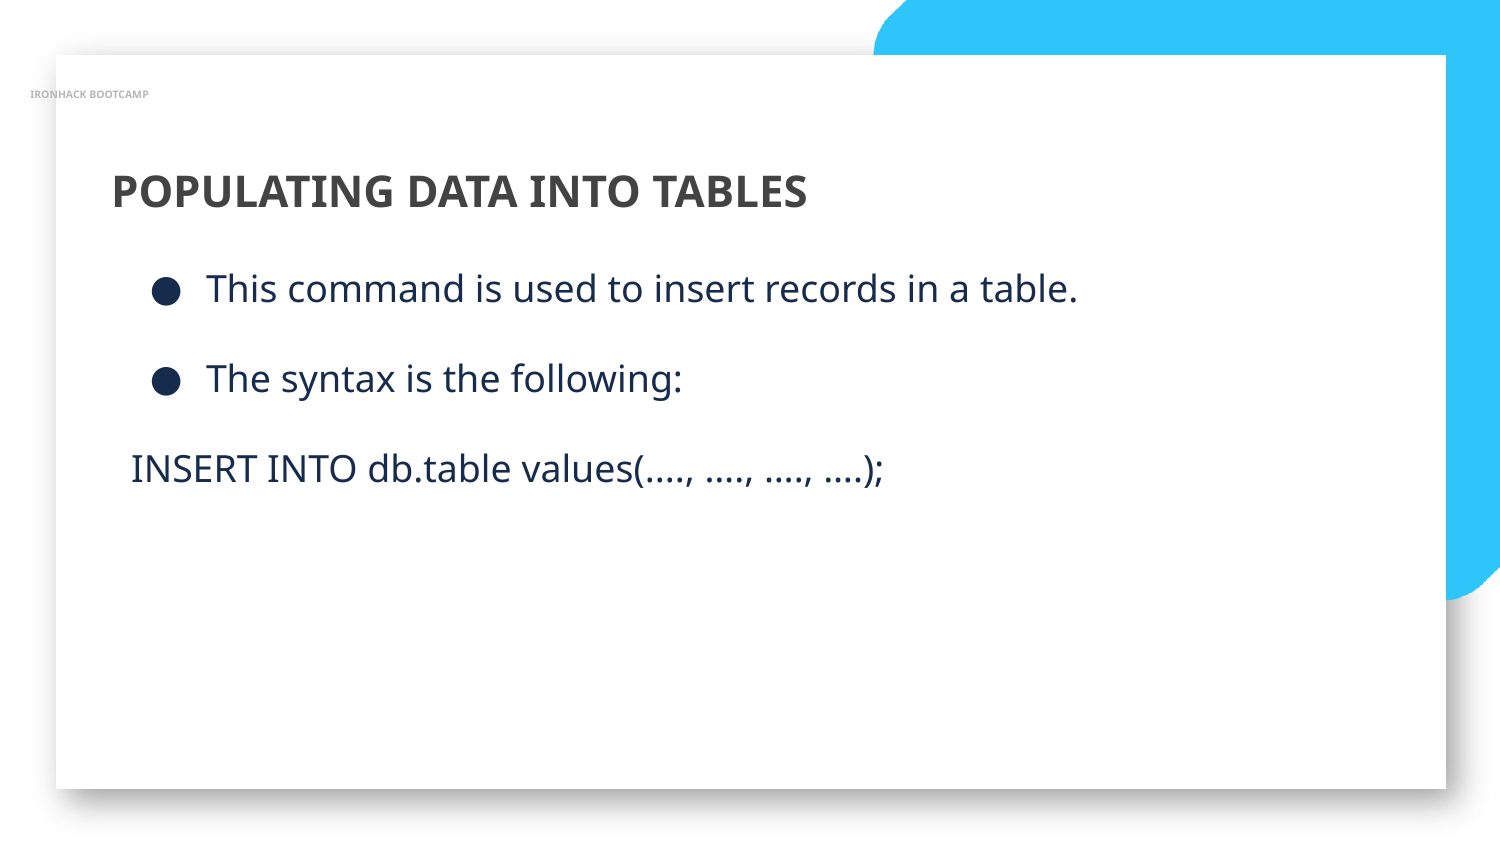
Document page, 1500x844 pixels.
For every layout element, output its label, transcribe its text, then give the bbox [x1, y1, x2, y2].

text_box POPULATING DATA INTO TABLES [96, 149, 1417, 266]
text_box IRONHACK BOOTCAMP [15, 71, 354, 108]
text_box This command is used to insert records in a table. The syntax is the following: INSERT INTO db.table values(...., …., …., ….); [115, 249, 1389, 733]
picture [0, 0, 1500, 844]
